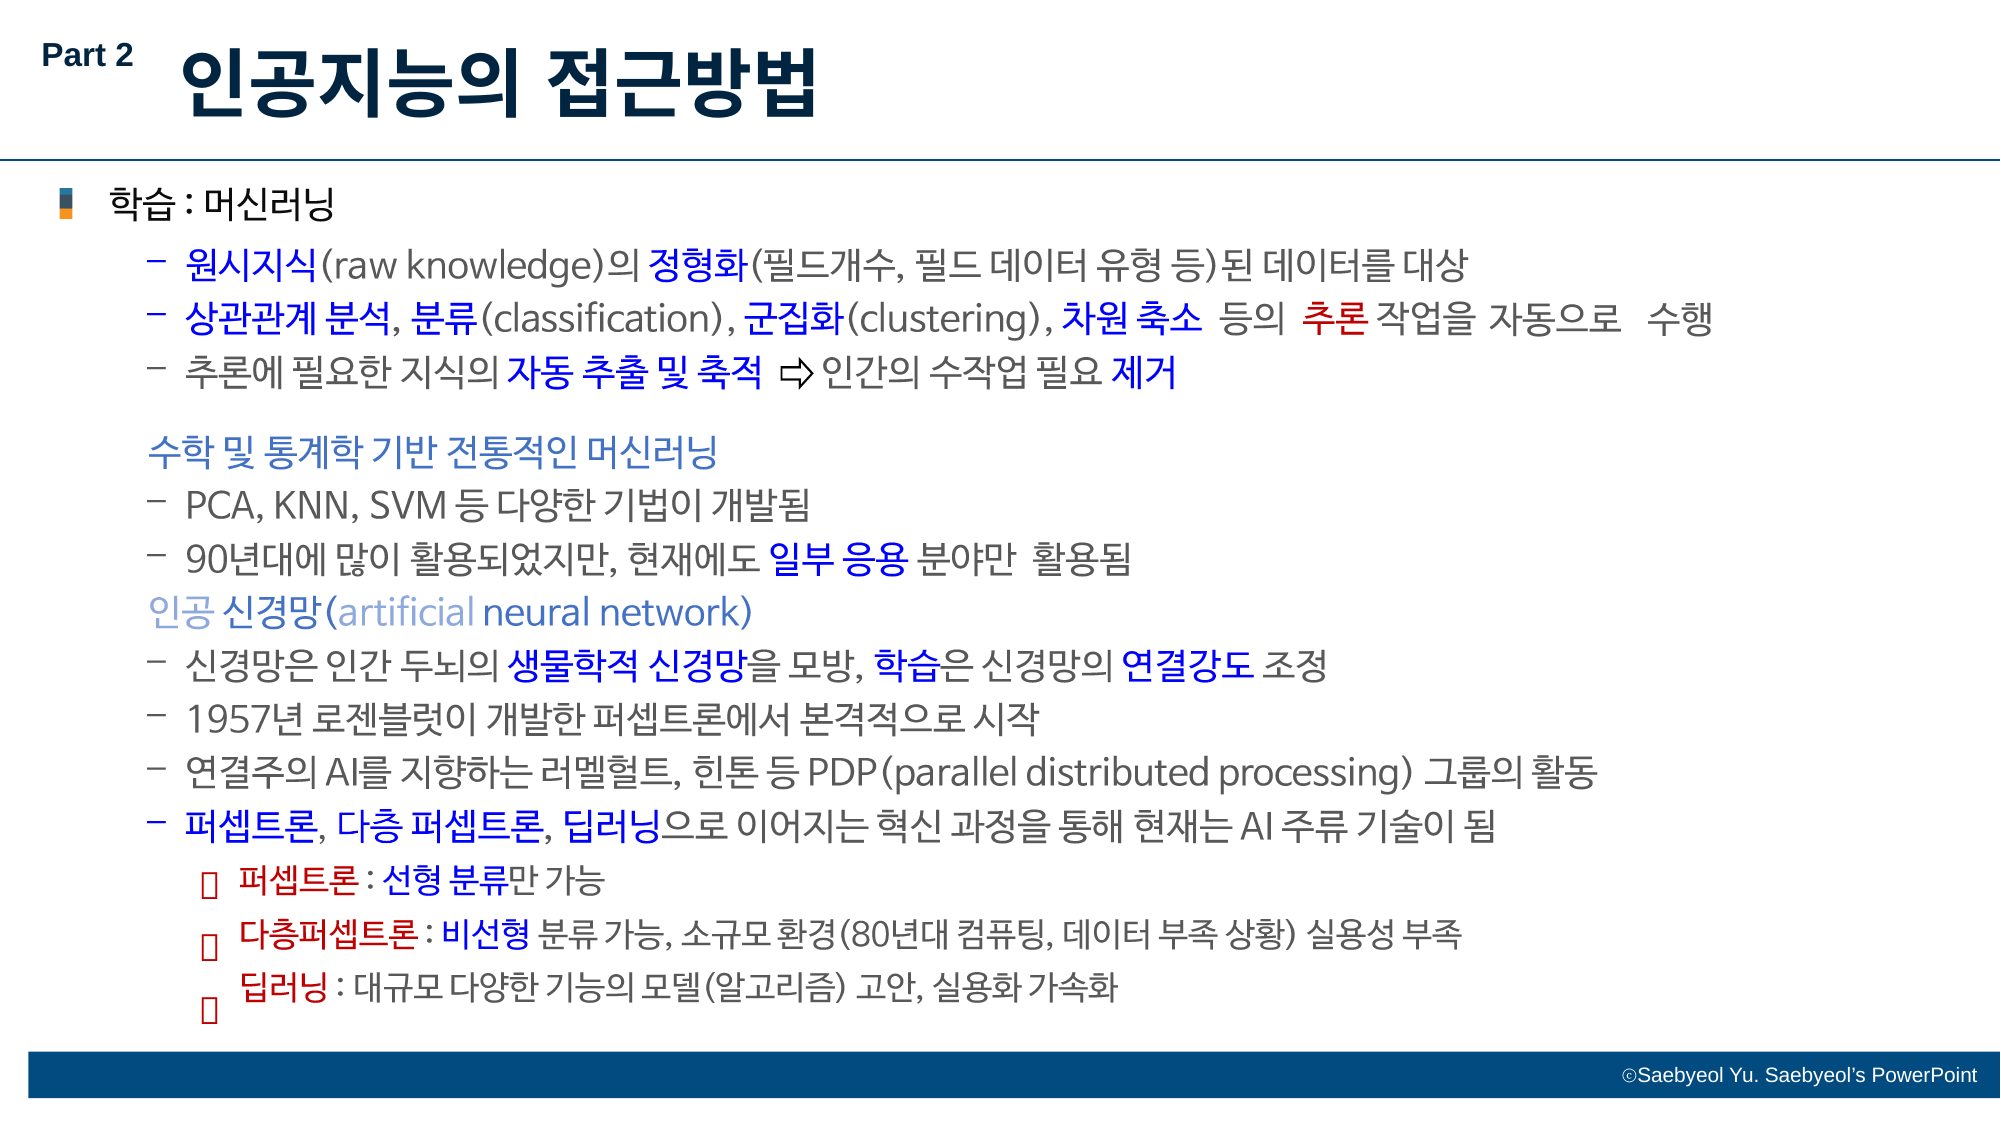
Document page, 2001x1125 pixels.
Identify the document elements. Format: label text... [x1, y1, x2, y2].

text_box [1489, 300, 1747, 342]
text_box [59, 185, 1631, 1008]
text_box 인공지능의 접근방법 [165, 28, 1485, 134]
text_box Part 2 [26, 26, 165, 81]
